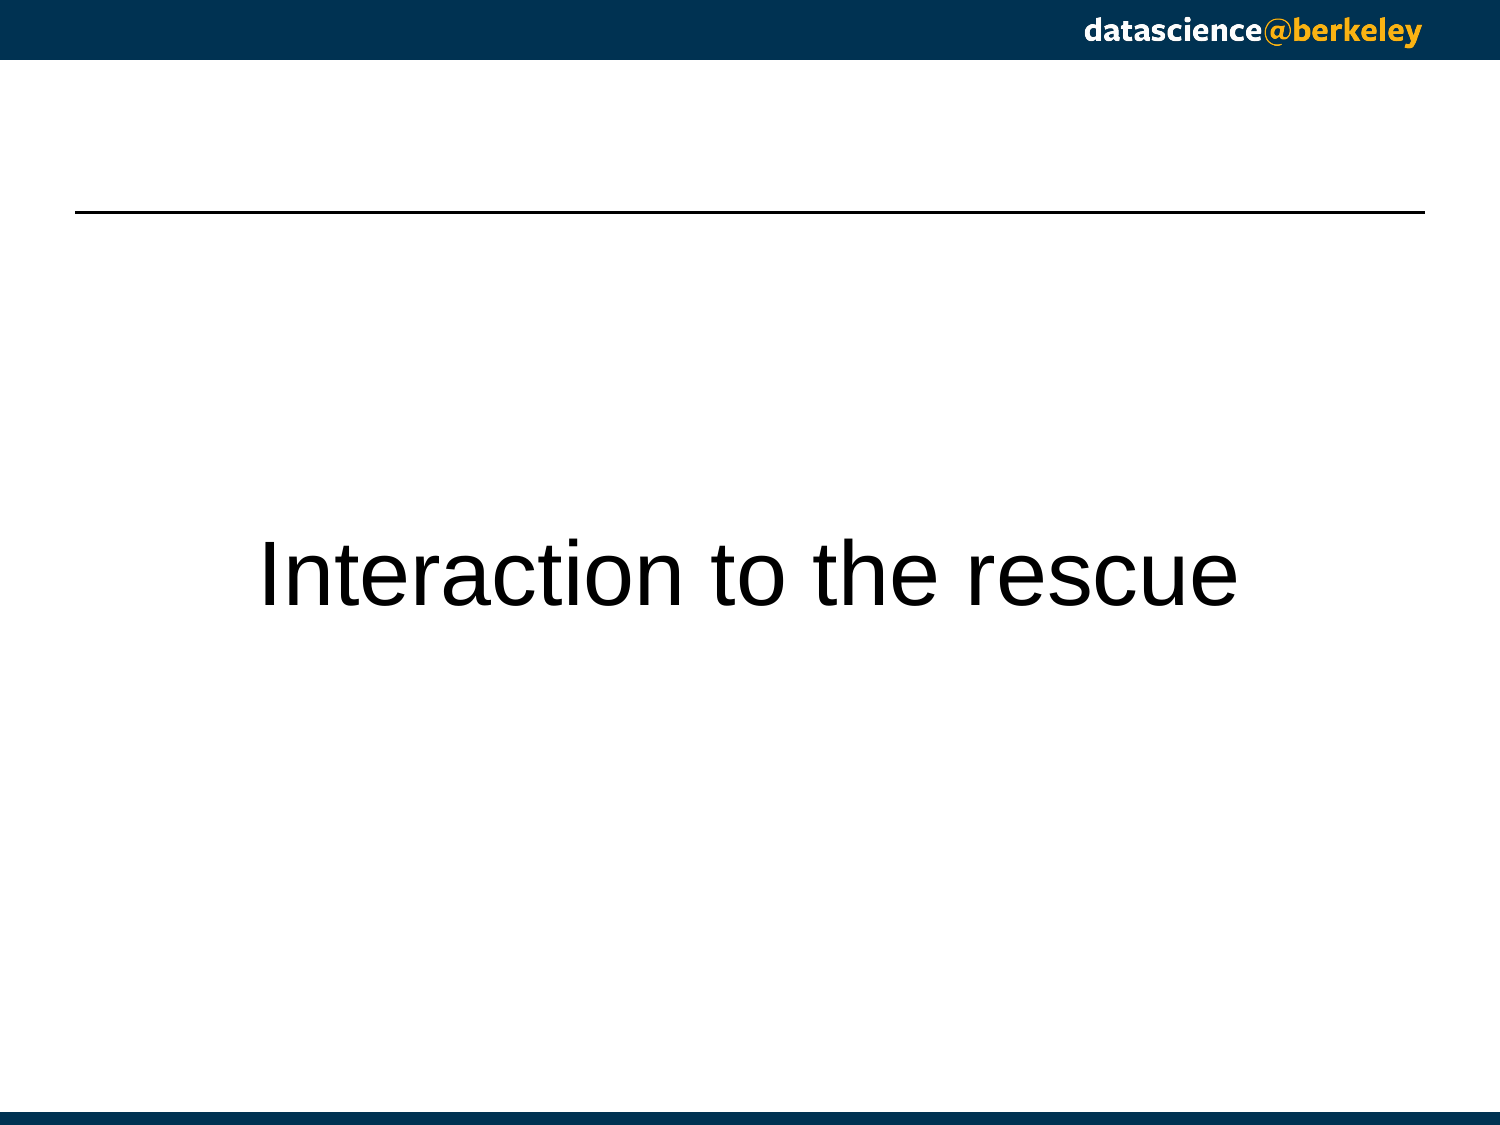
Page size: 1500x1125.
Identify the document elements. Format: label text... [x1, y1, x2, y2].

picture [1079, 10, 1431, 52]
title Interaction to the rescue [75, 474, 1425, 663]
